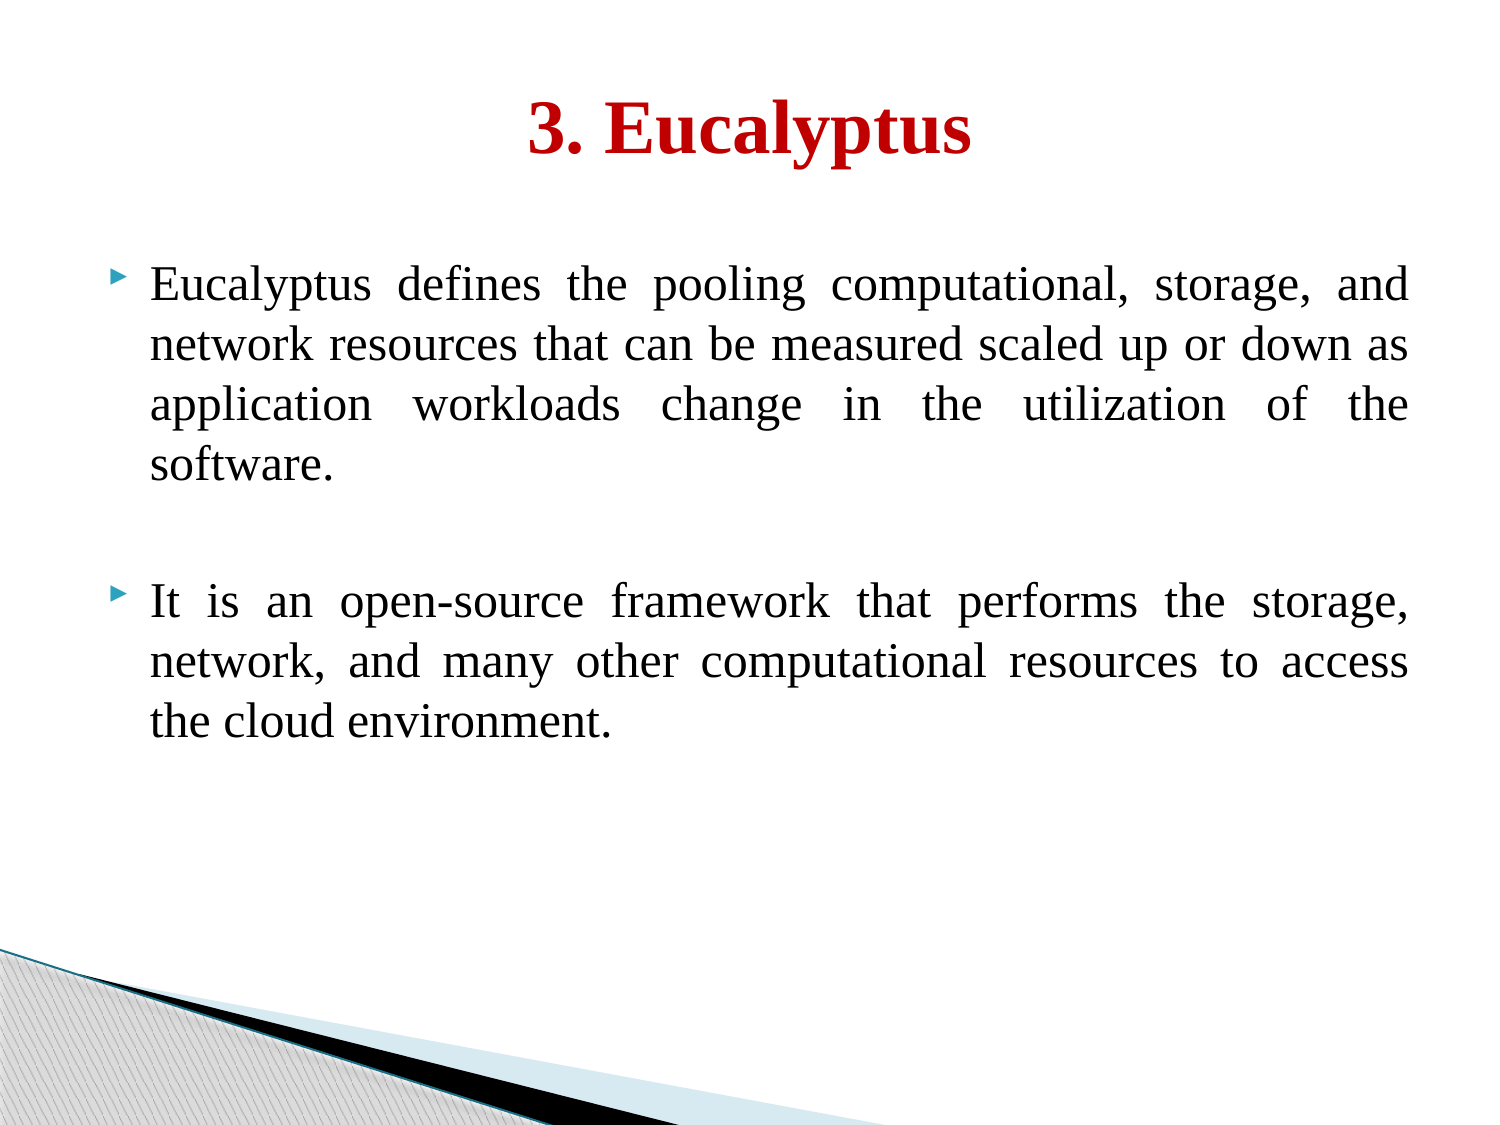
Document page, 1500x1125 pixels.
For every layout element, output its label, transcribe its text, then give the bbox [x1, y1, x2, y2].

title 3. Eucalyptus [75, 45, 1425, 200]
list Eucalyptus defines the pooling computational, storage, and network resources that can be measured scaled up or down as application workloads change in the utilization of the software. It is an open-source framework that performs the storage, network, and many other computational resources to access the cloud environment. [75, 243, 1425, 986]
